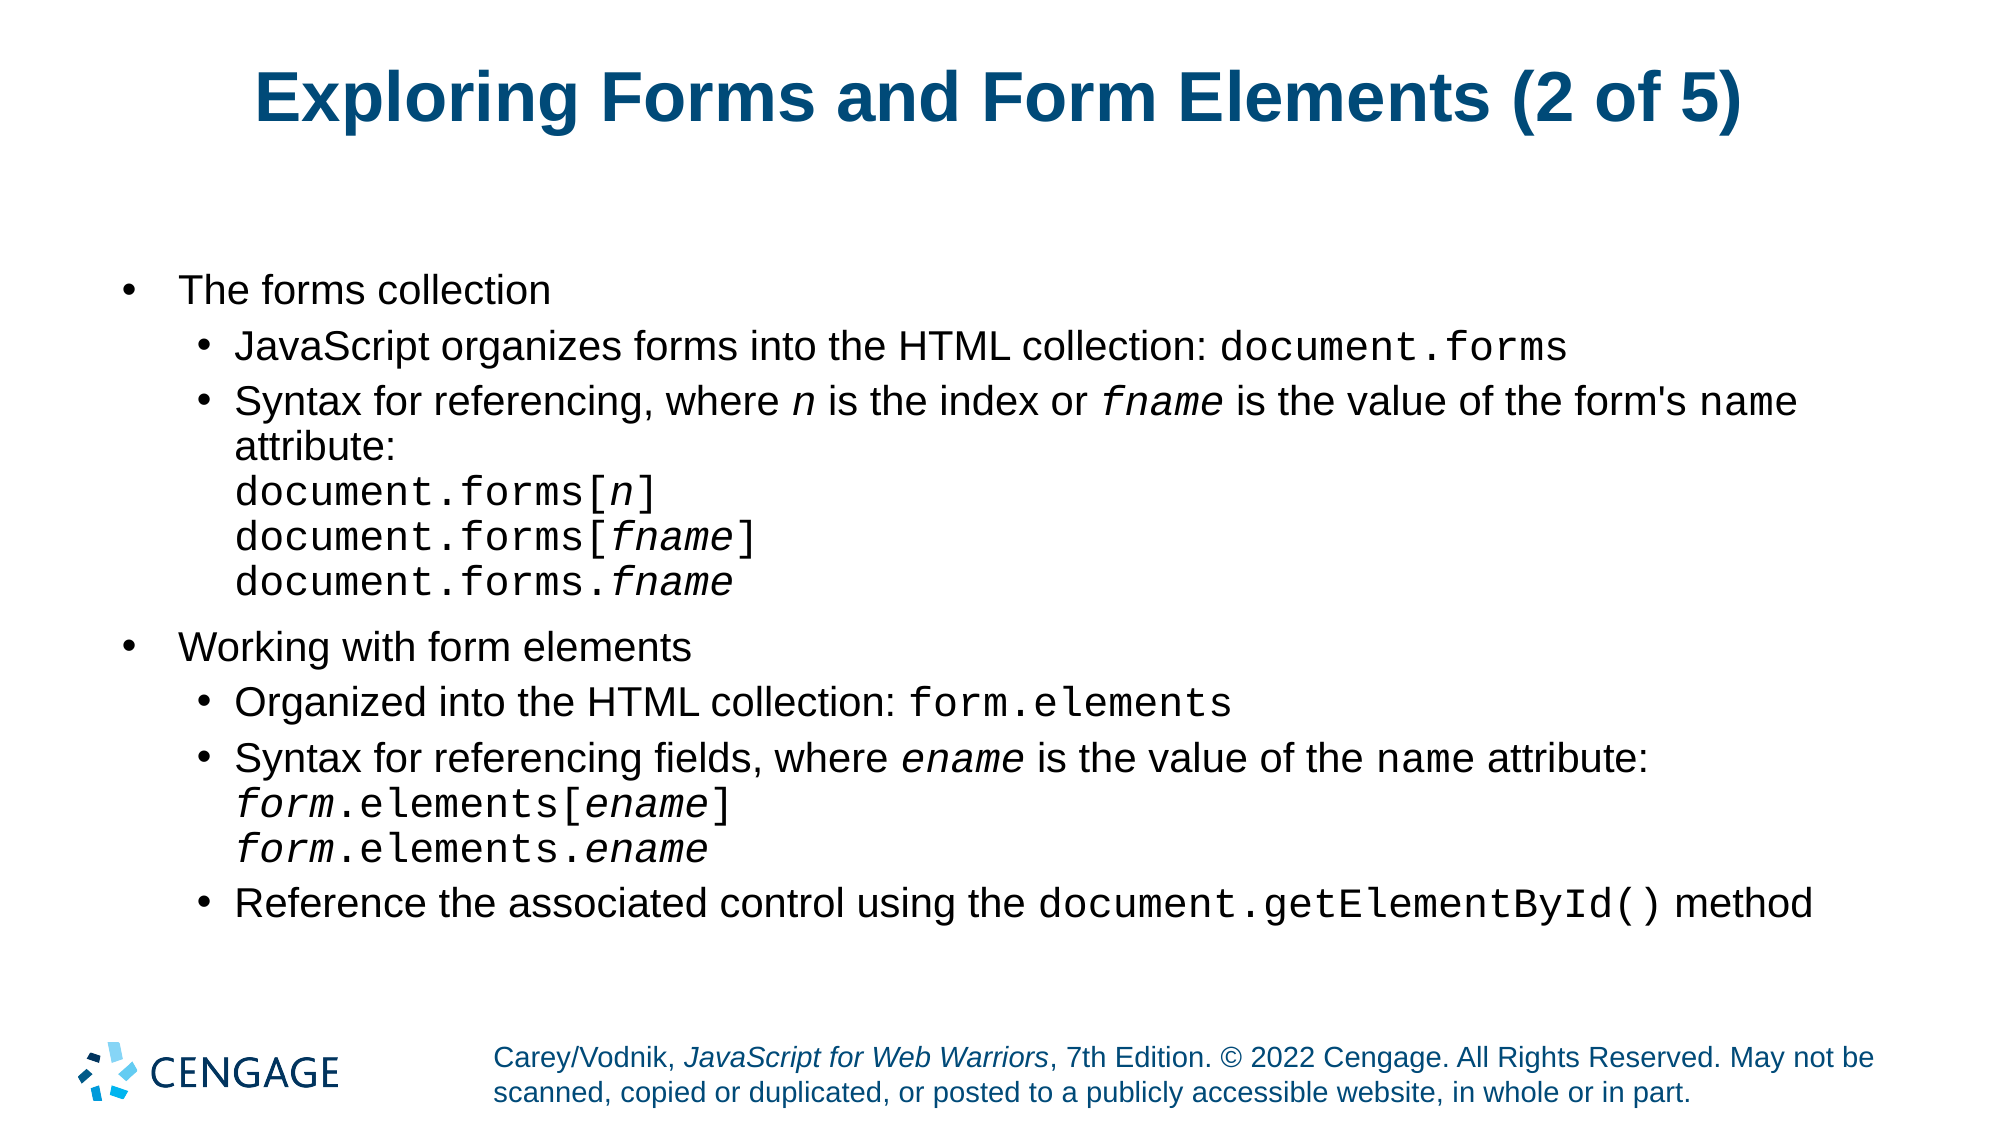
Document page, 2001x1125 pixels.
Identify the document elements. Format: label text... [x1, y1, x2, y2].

list The forms collection JavaScript organizes forms into the HTML collection: document.forms Syntax for referencing, where n is the index or fname is the value of the form's name attribute: document.forms[n] document.forms[fname] document.forms.fname Working with form elements Organized into the HTML collection: form.elements Syntax for referencing fields, where ename is the value of the name attribute: form.elements[ename] form.elements.ename Reference the associated control using the document.getElementById() method [121, 268, 1880, 990]
title Exploring Forms and Form Elements (2 of 5) [137, 59, 1863, 171]
picture [78, 1042, 338, 1101]
